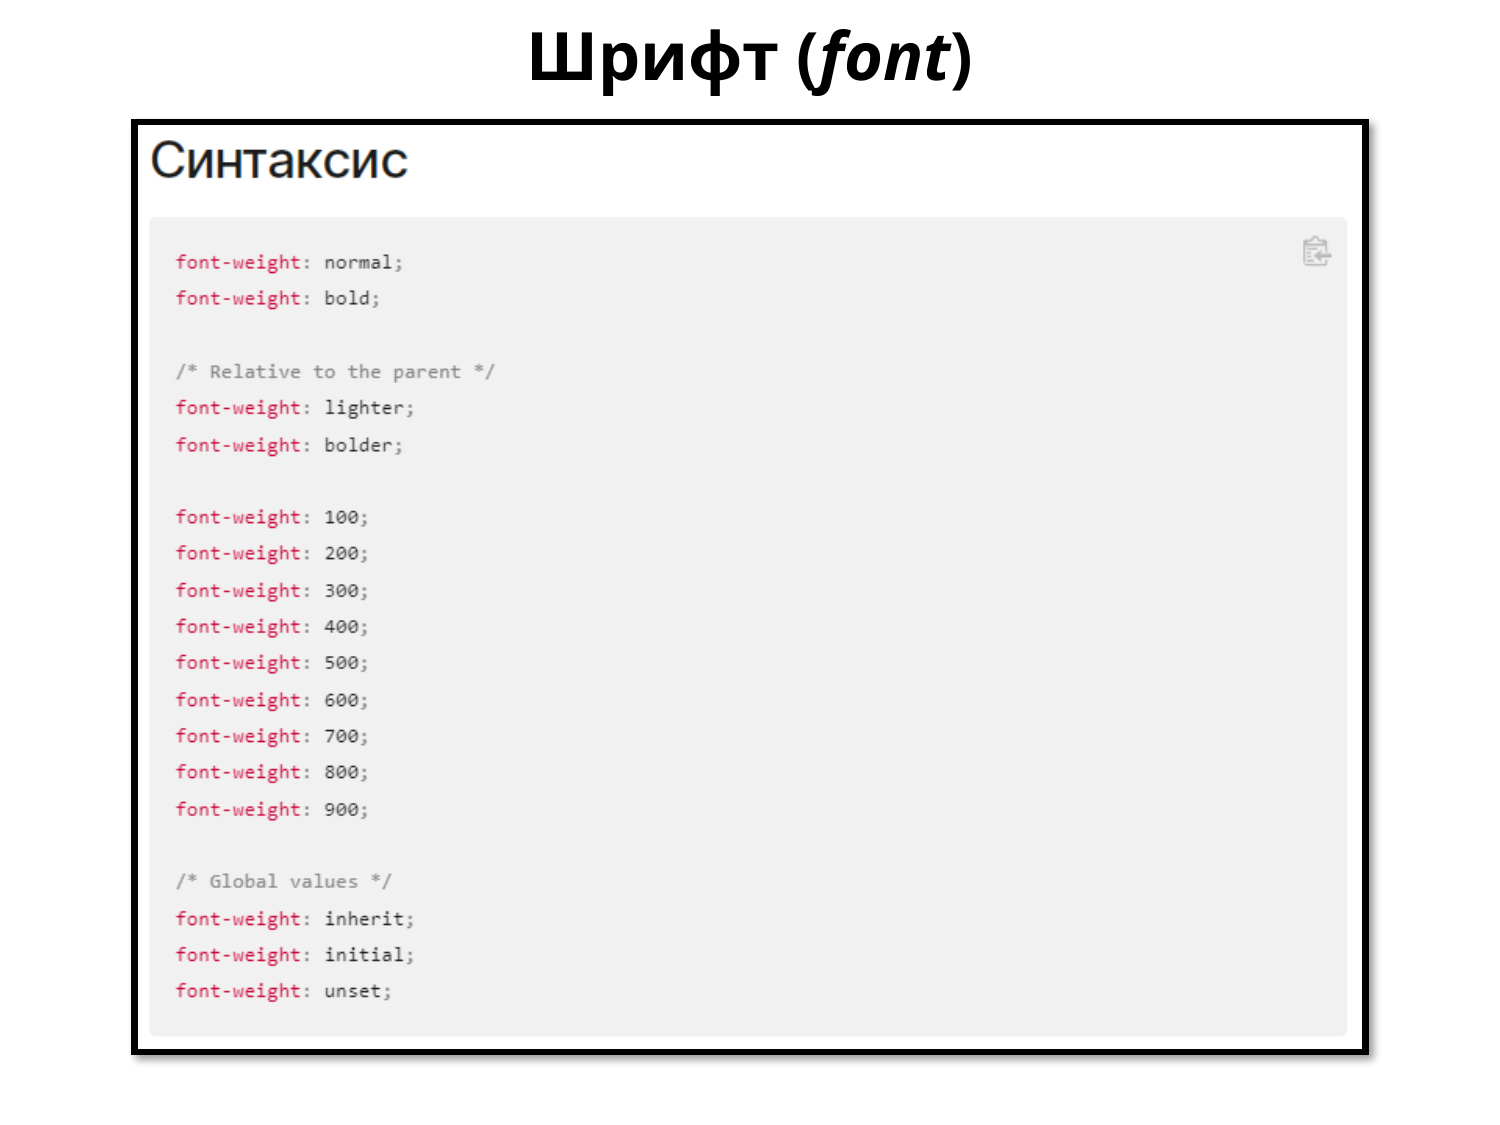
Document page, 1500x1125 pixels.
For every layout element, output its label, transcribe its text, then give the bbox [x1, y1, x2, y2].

text_box Шрифт (font) [5, 5, 1495, 101]
picture [137, 125, 1363, 1049]
